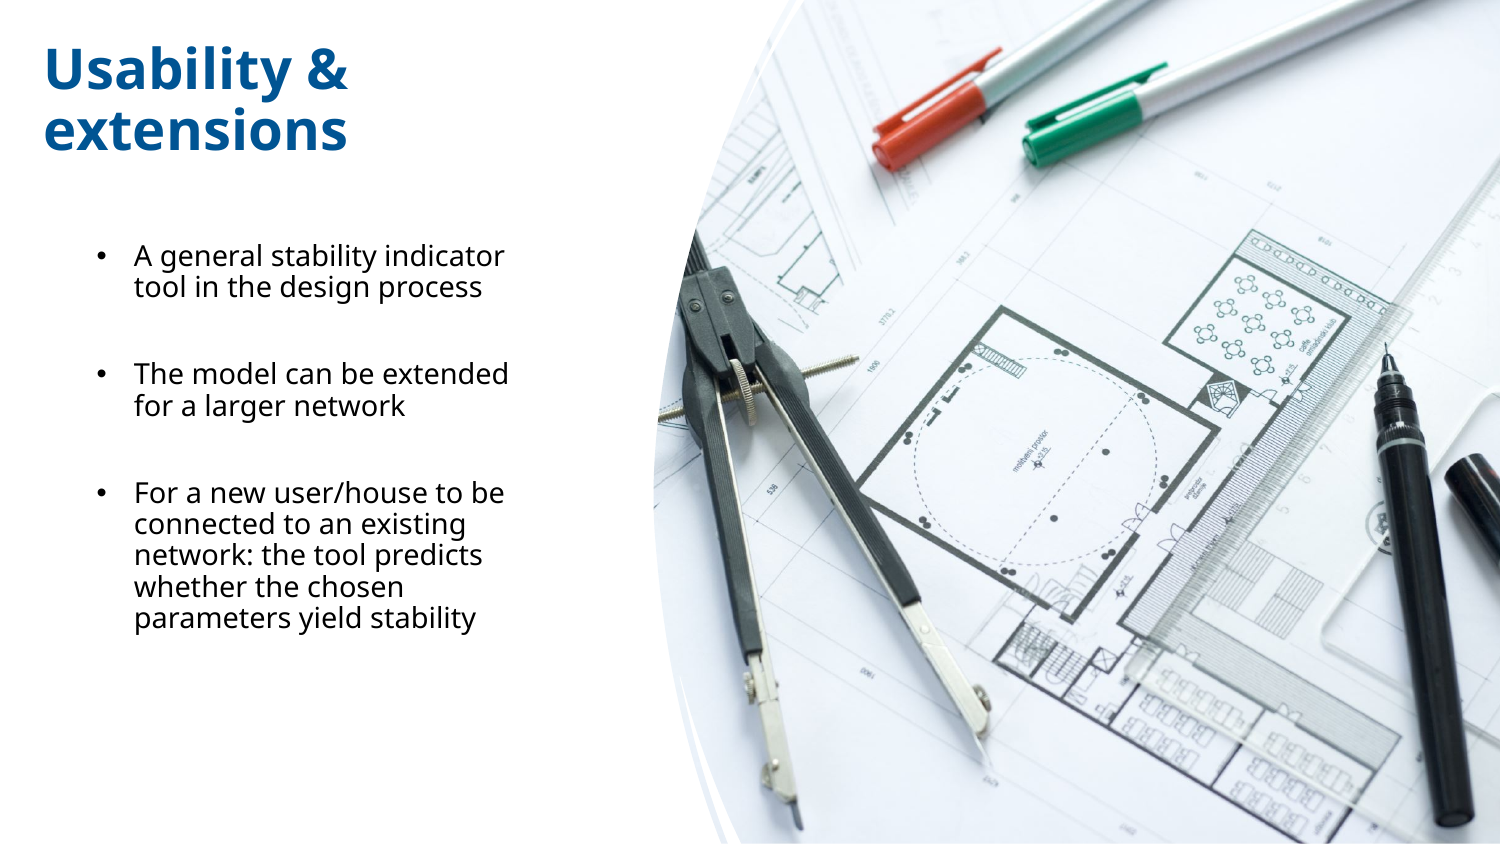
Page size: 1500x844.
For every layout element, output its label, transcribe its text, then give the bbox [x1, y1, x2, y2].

picture [653, 0, 1500, 844]
text_box Usability & extensions [28, 32, 653, 171]
list A general stability indicator tool in the design process The model can be extended for a larger network For a new user/house to be connected to an existing network: the tool predicts whether the chosen parameters yield stability [44, 234, 567, 643]
